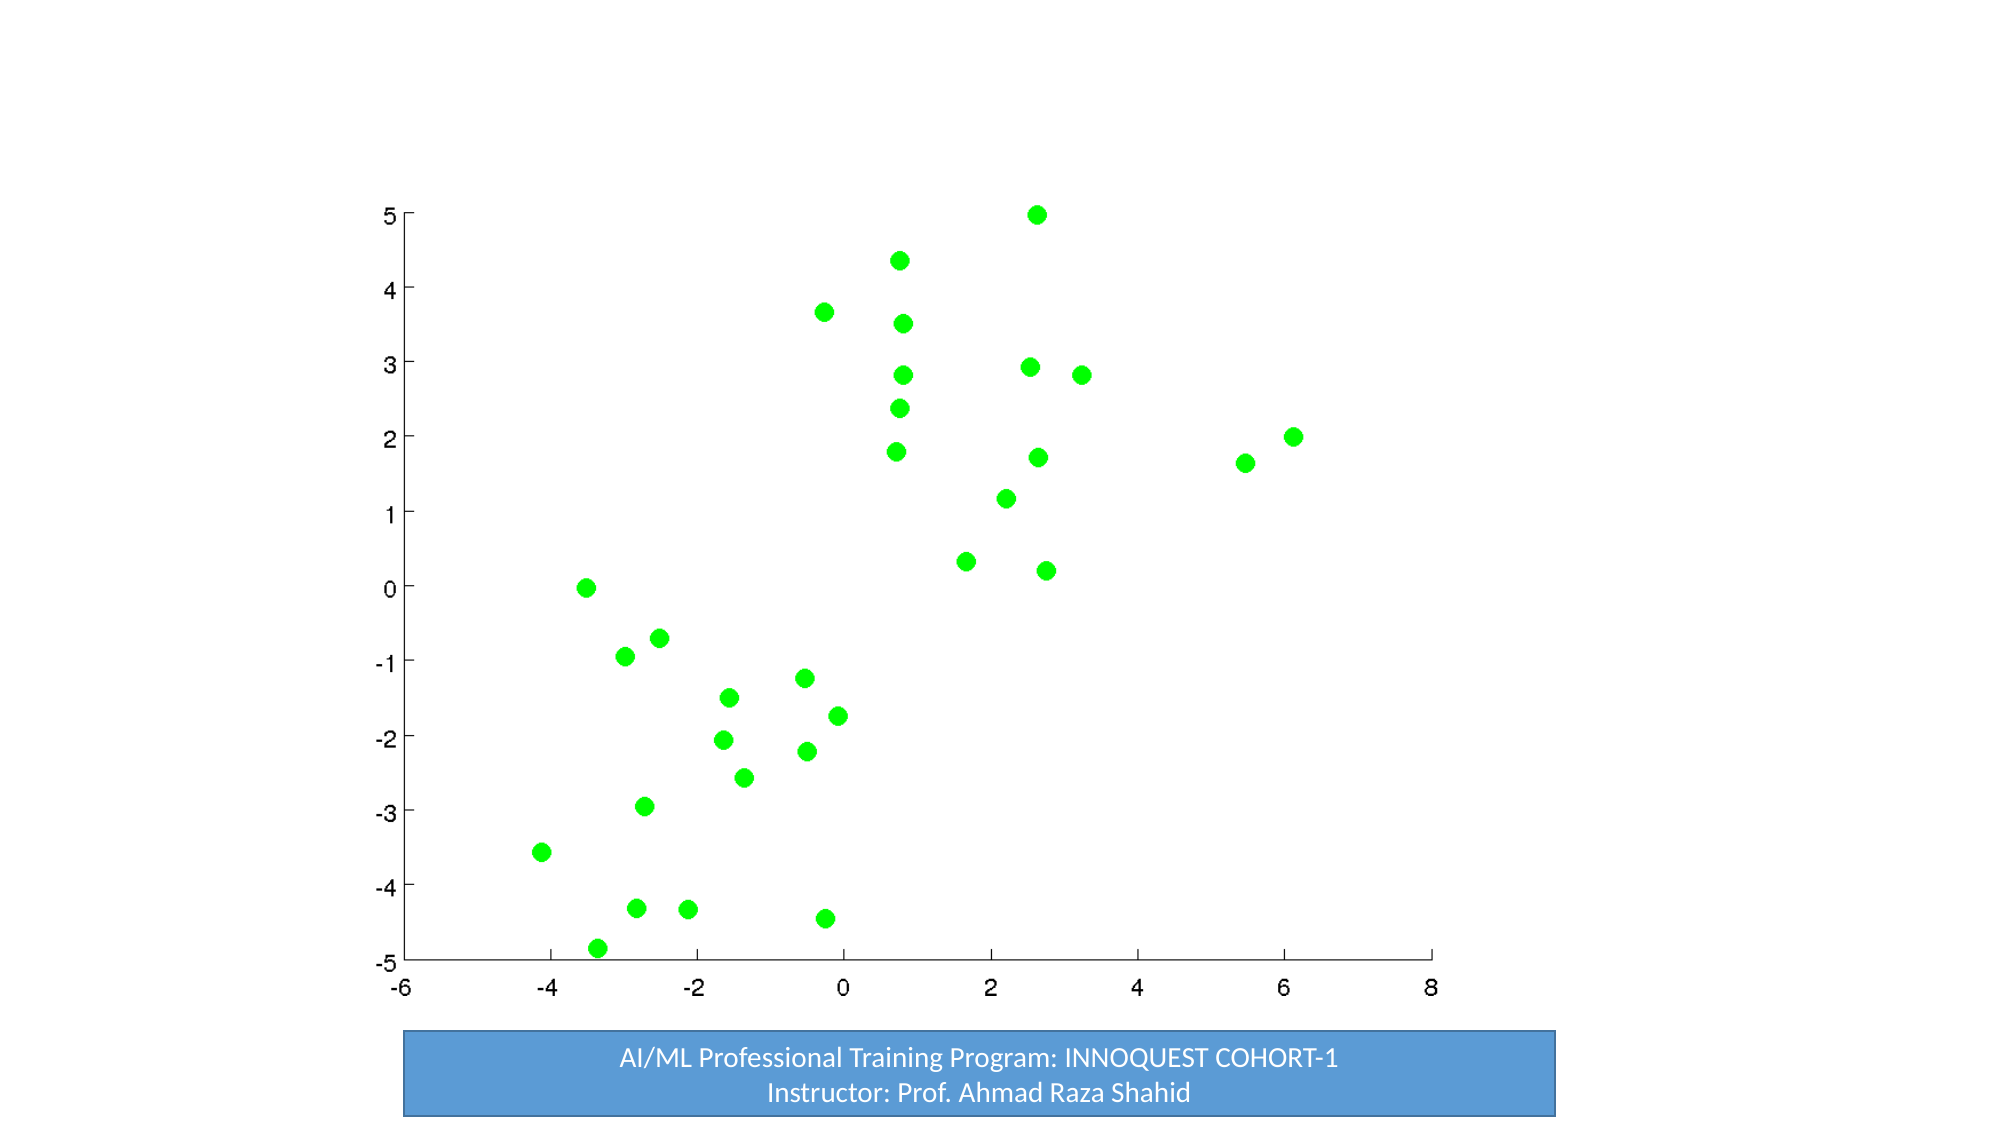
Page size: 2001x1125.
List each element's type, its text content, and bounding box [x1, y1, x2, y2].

picture [373, 195, 1443, 996]
text_box AI/ML Professional Training Program: INNOQUEST COHORT-1 Instructor: Prof. Ahmad Raza Shahid [403, 1030, 1556, 1117]
